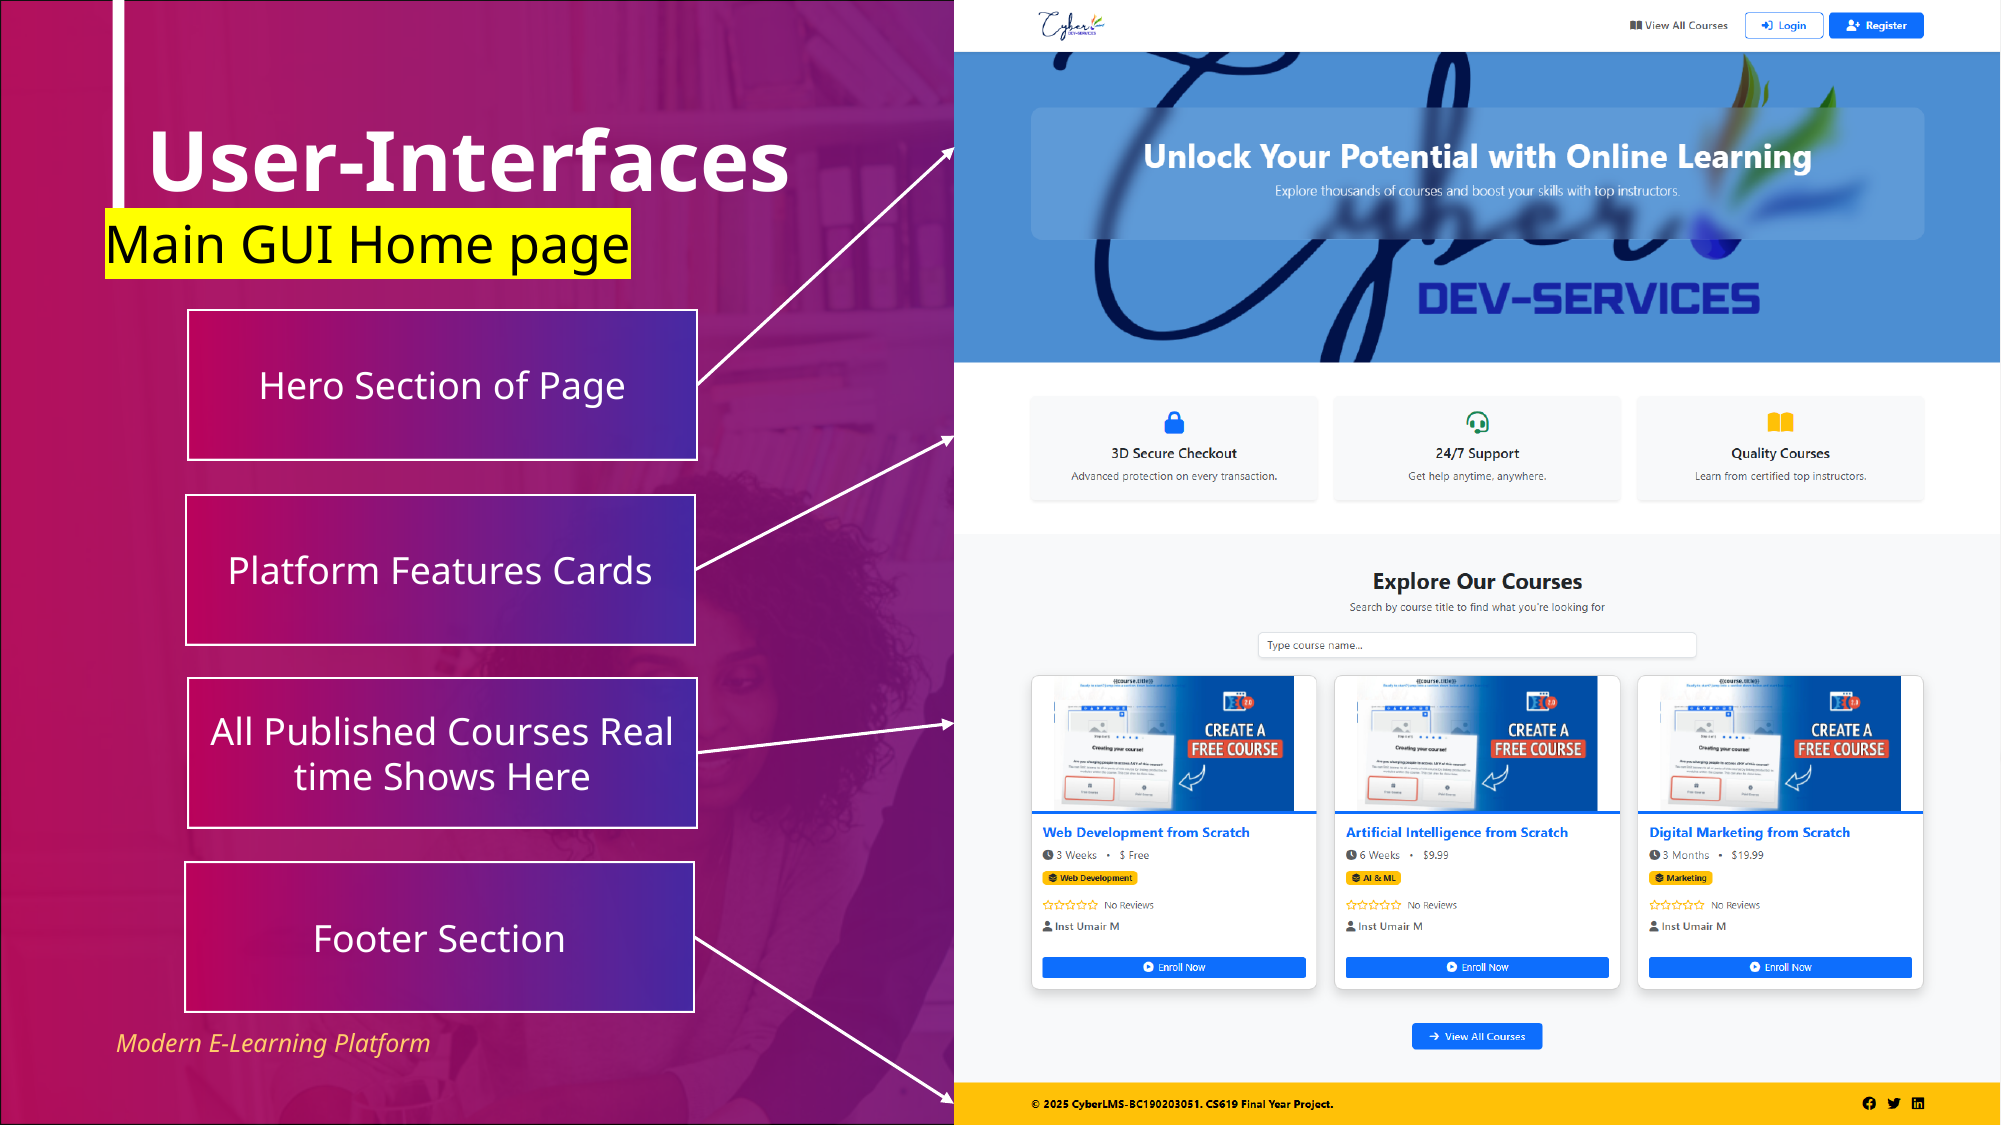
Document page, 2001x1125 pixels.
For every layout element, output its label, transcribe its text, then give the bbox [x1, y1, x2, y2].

footer Modern E-Learning Platform [100, 1015, 636, 1075]
picture [954, 0, 2001, 1125]
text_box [187, 147, 955, 460]
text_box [697, 723, 955, 753]
text_box Platform Features Cards [185, 494, 696, 646]
text_box Footer Section [184, 861, 695, 1013]
text_box Main GUI Home page [85, 211, 187, 304]
title User-Interfaces [131, 55, 954, 211]
text_box All Published Courses Real time Shows Here [187, 677, 698, 829]
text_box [695, 435, 955, 570]
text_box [694, 936, 954, 1104]
